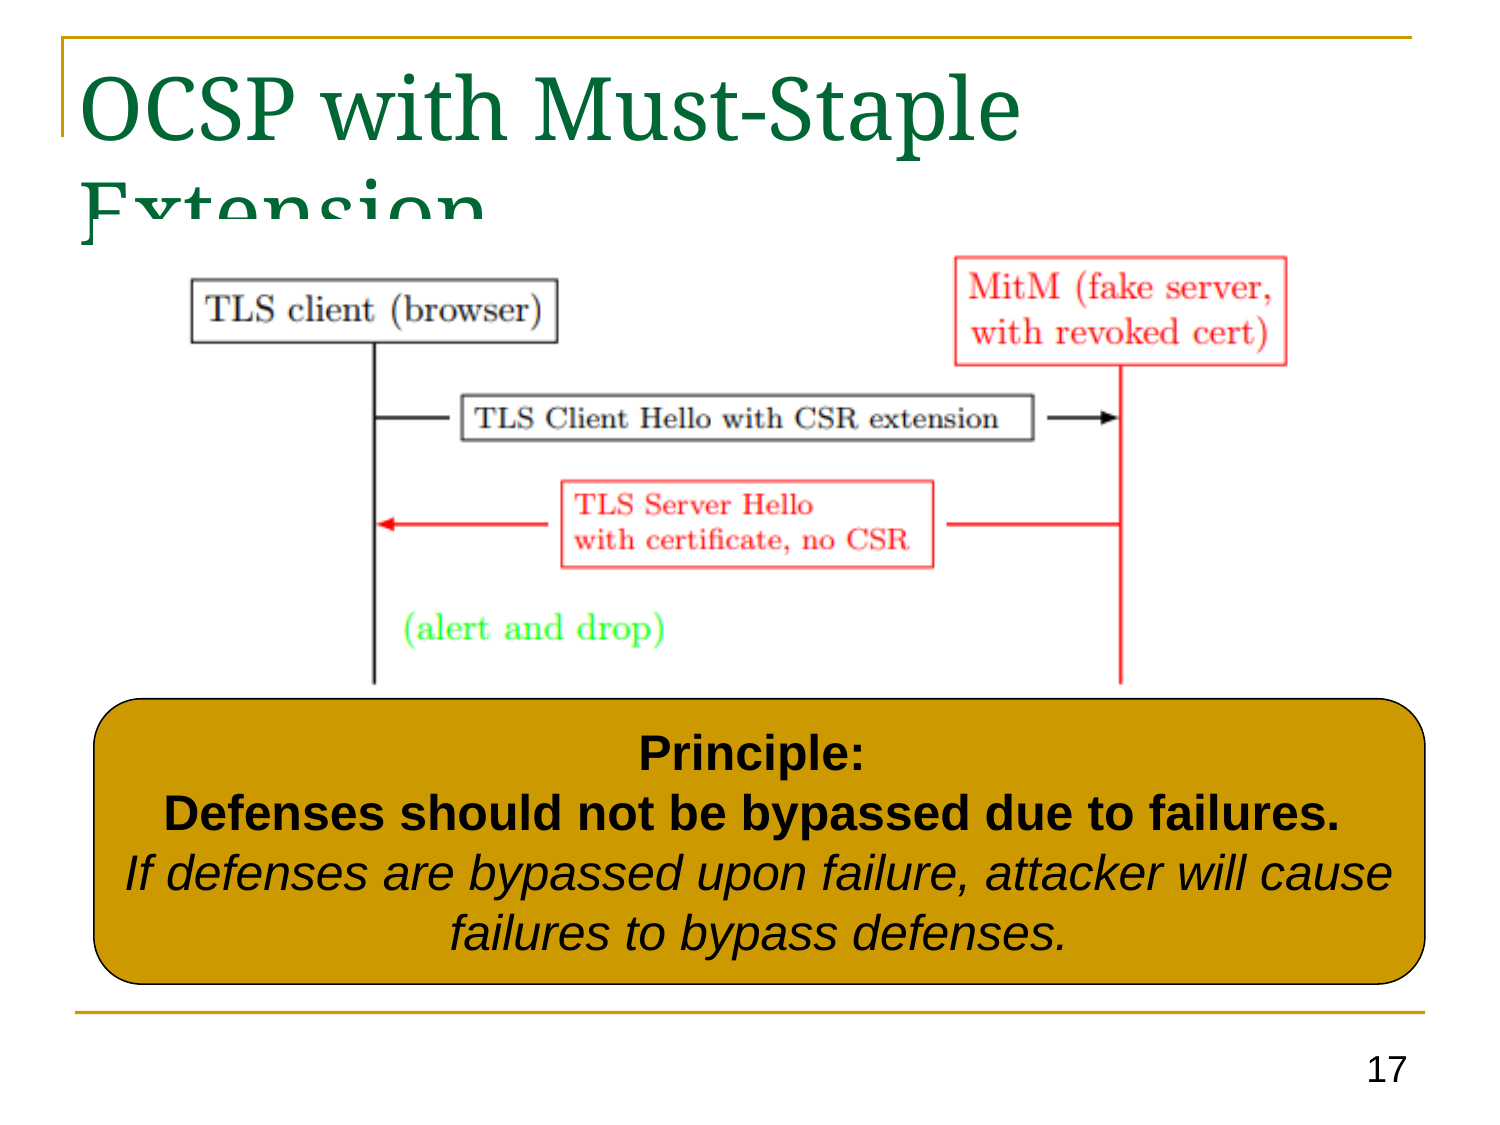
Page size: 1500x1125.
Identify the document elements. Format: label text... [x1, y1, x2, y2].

text_box Principle: Defenses should not be bypassed due to failures. If defenses are bypassed upon failure, attacker will cause failures to bypass defenses. [93, 711, 1425, 985]
text_box 17 [1351, 1023, 1424, 1098]
picture [93, 219, 1407, 717]
title OCSP with Must-Staple Extension [63, 45, 1425, 174]
